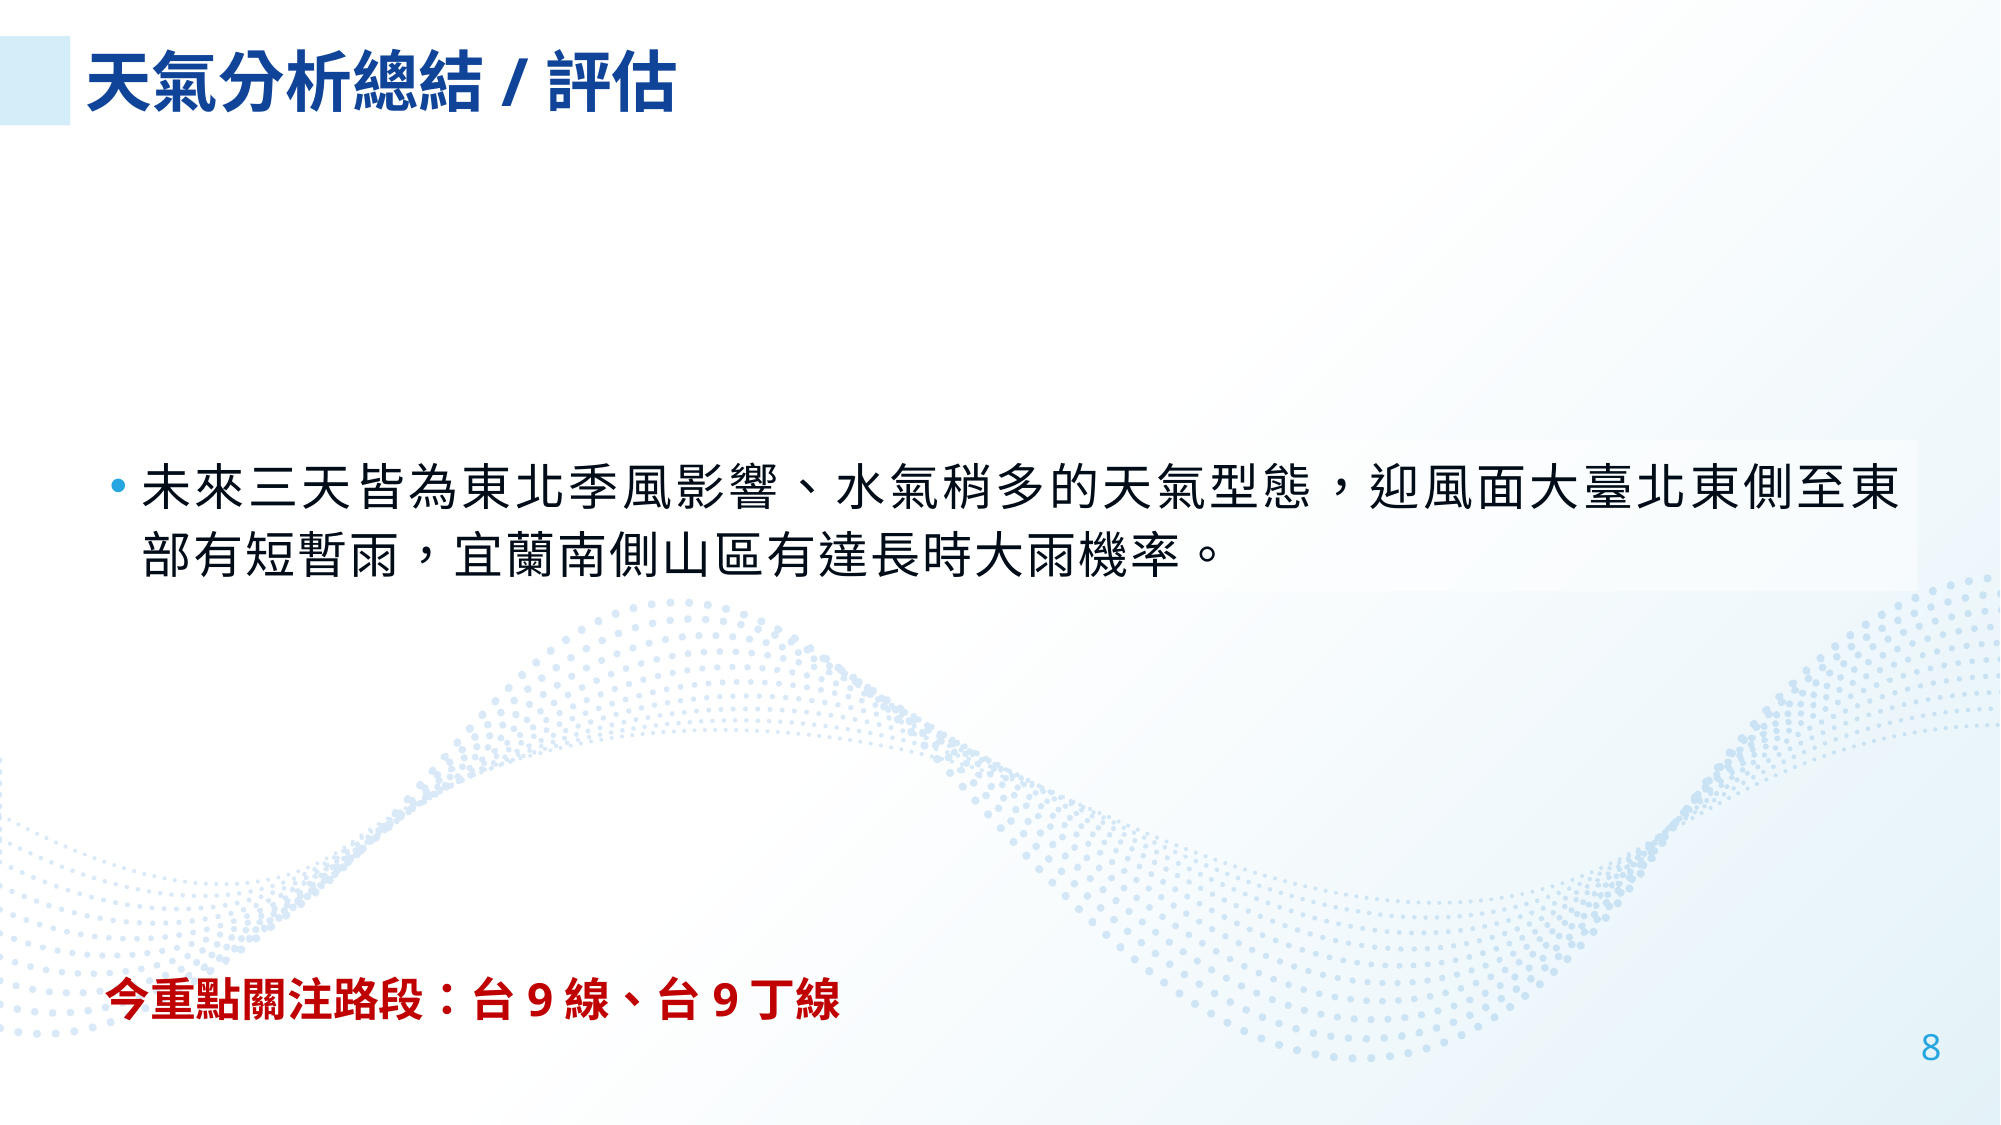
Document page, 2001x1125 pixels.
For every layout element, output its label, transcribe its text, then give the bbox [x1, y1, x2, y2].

slide_number 8 [1821, 1005, 1942, 1092]
text_box 未來三天皆為東北季風影響、水氣稍多的天氣型態，迎風面大臺北東側至東部有短暫雨，宜蘭南側山區有達長時大雨機率。 [82, 439, 1918, 592]
text_box 今重點關注路段：台9線、台9丁線 [89, 962, 1942, 1092]
